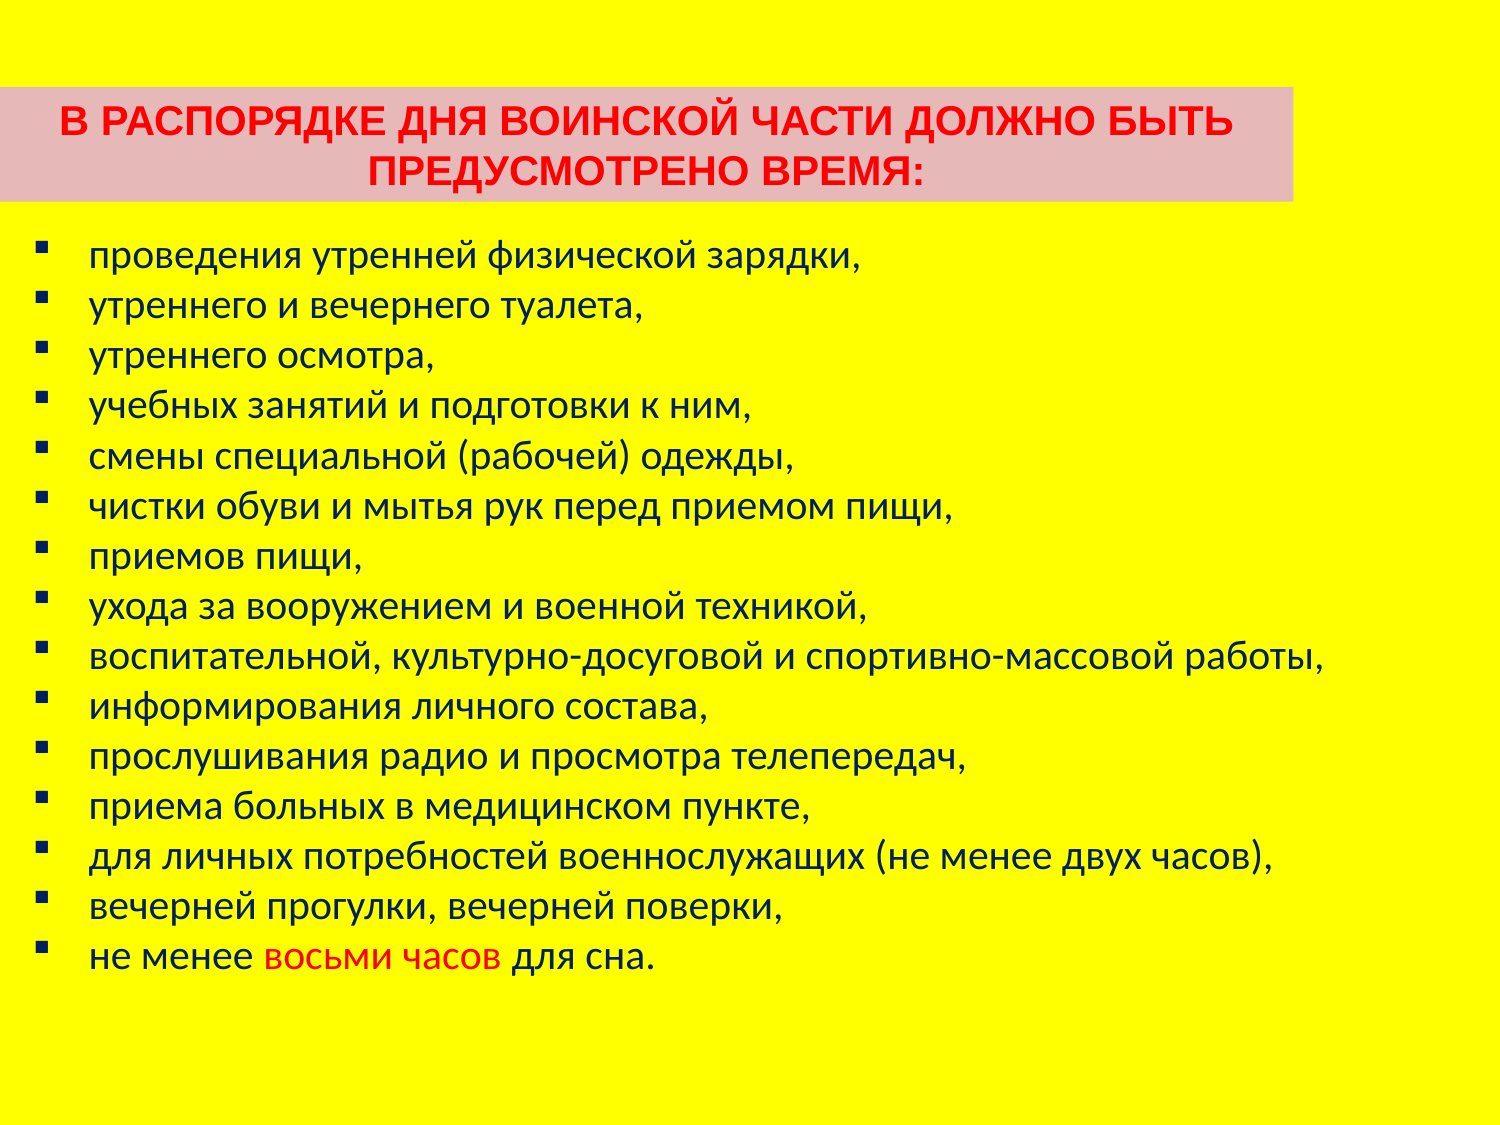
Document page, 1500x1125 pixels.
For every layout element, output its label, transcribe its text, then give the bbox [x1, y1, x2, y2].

text_box проведения утренней физической зарядки, утреннего и вечернего туалета, утреннего осмотра, учебных занятий и подготовки к ним, смены специальной (рабочей) одежды, чистки обуви и мытья рук перед приемом пищи, приемов пищи, ухода за вооружением и военной техникой, воспитательной, культурно-досуговой и спортивно-массовой работы, информирования личного состава, прослушивания радио и просмотра телепередач, приема больных в медицинском пункте, для личных потребностей военнослужащих (не менее двух часов), вечерней прогулки, вечерней поверки, не менее восьми часов для сна. [17, 219, 1500, 985]
text_box В РАСПОРЯДКЕ ДНЯ ВОИНСКОЙ ЧАСТИ ДОЛЖНО БЫТЬ ПРЕДУСМОТРЕНО ВРЕМЯ: [0, 86, 1294, 202]
